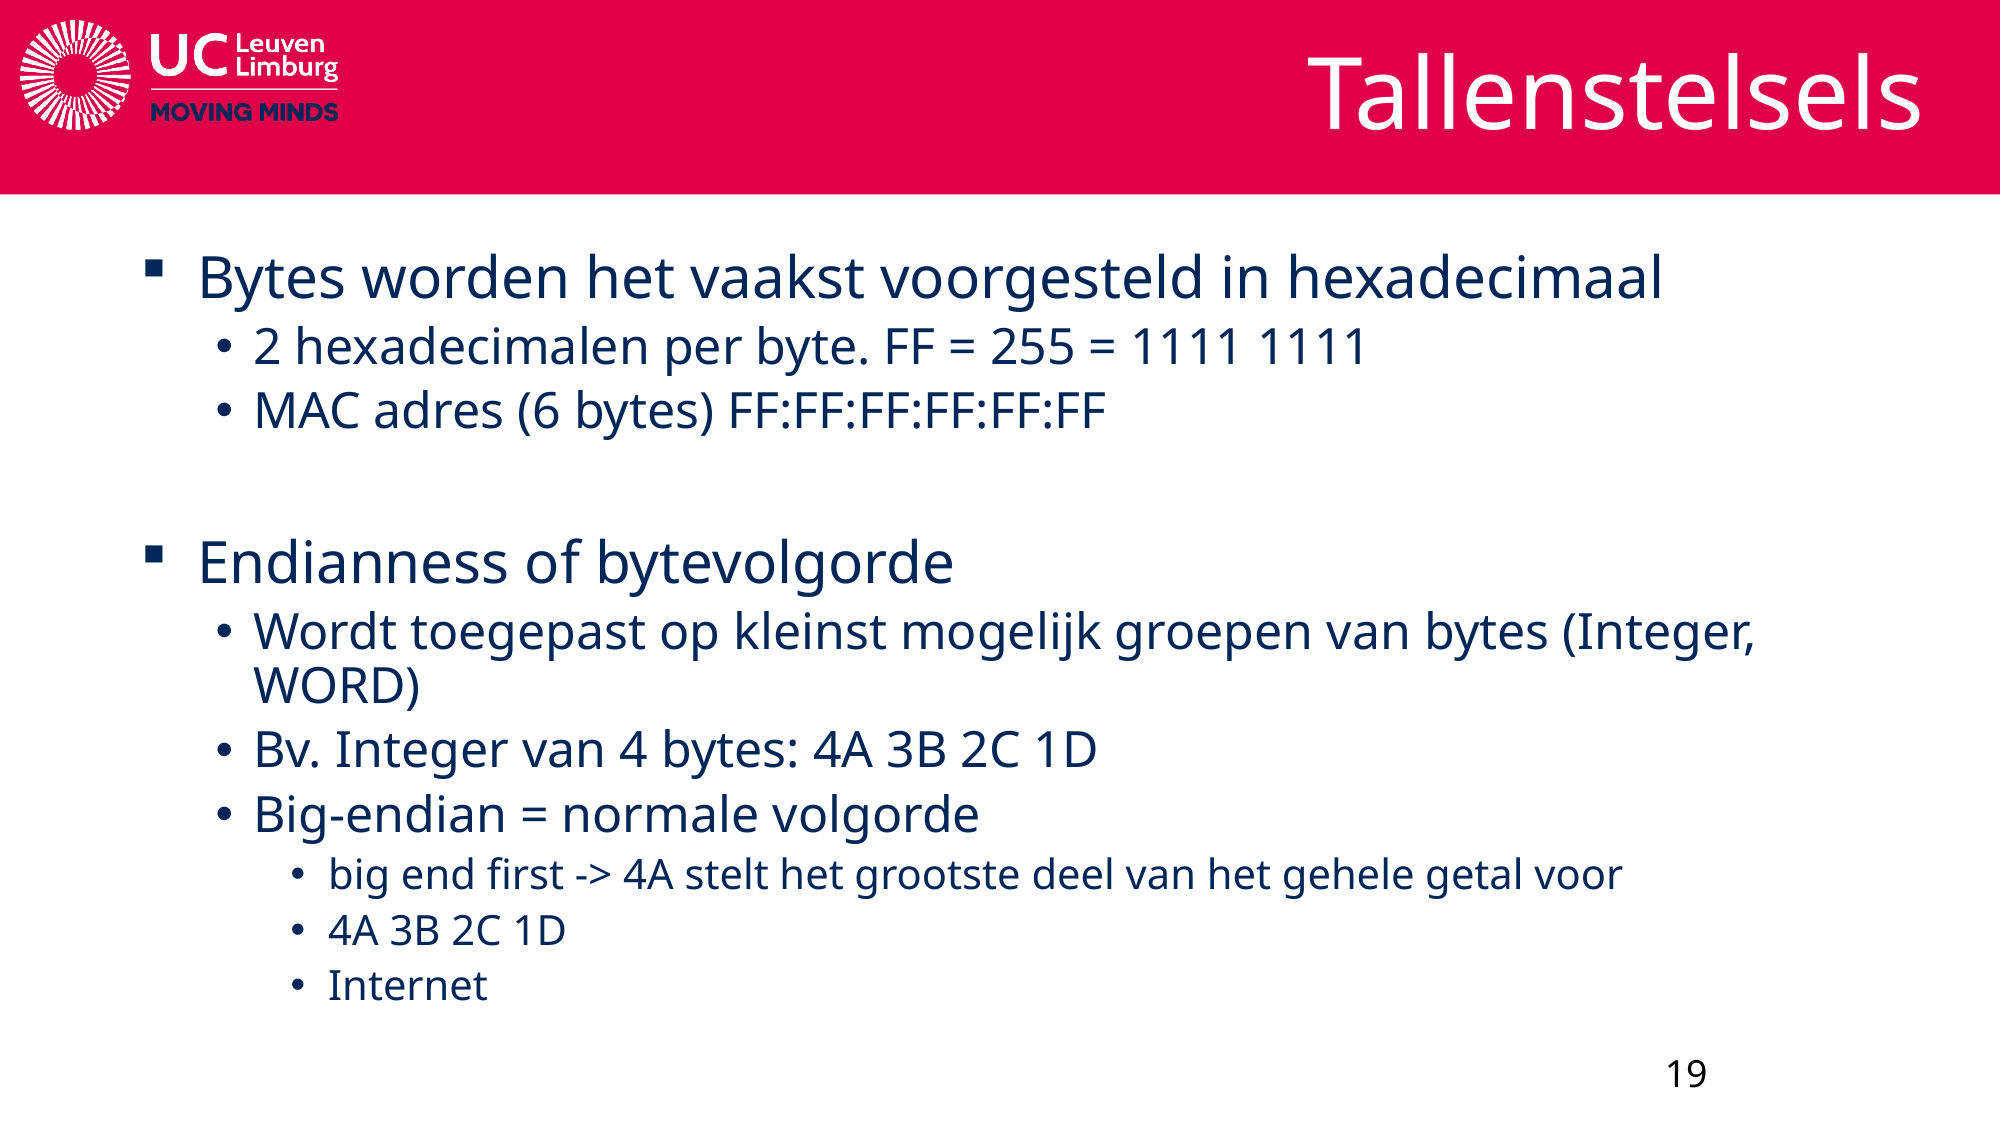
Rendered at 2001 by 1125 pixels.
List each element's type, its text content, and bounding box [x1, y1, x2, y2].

title Tallenstelsels [358, 0, 1940, 195]
picture [20, 20, 338, 130]
slide_number 19 [1650, 1042, 2000, 1103]
list Bytes worden het vaakst voorgesteld in hexadecimaal 2 hexadecimalen per byte. FF = 255 = 1111 1111 MAC adres (6 bytes) FF:FF:FF:FF:FF:FF Endianness of bytevolgorde Wordt toegepast op kleinst mogelijk groepen van bytes (Integer, WORD) Bv. Integer van 4 bytes: 4A 3B 2C 1D Big-endian = normale volgorde big end first -> 4A stelt het grootste deel van het gehele getal voor 4A 3B 2C 1D Internet [50, 240, 1940, 1078]
